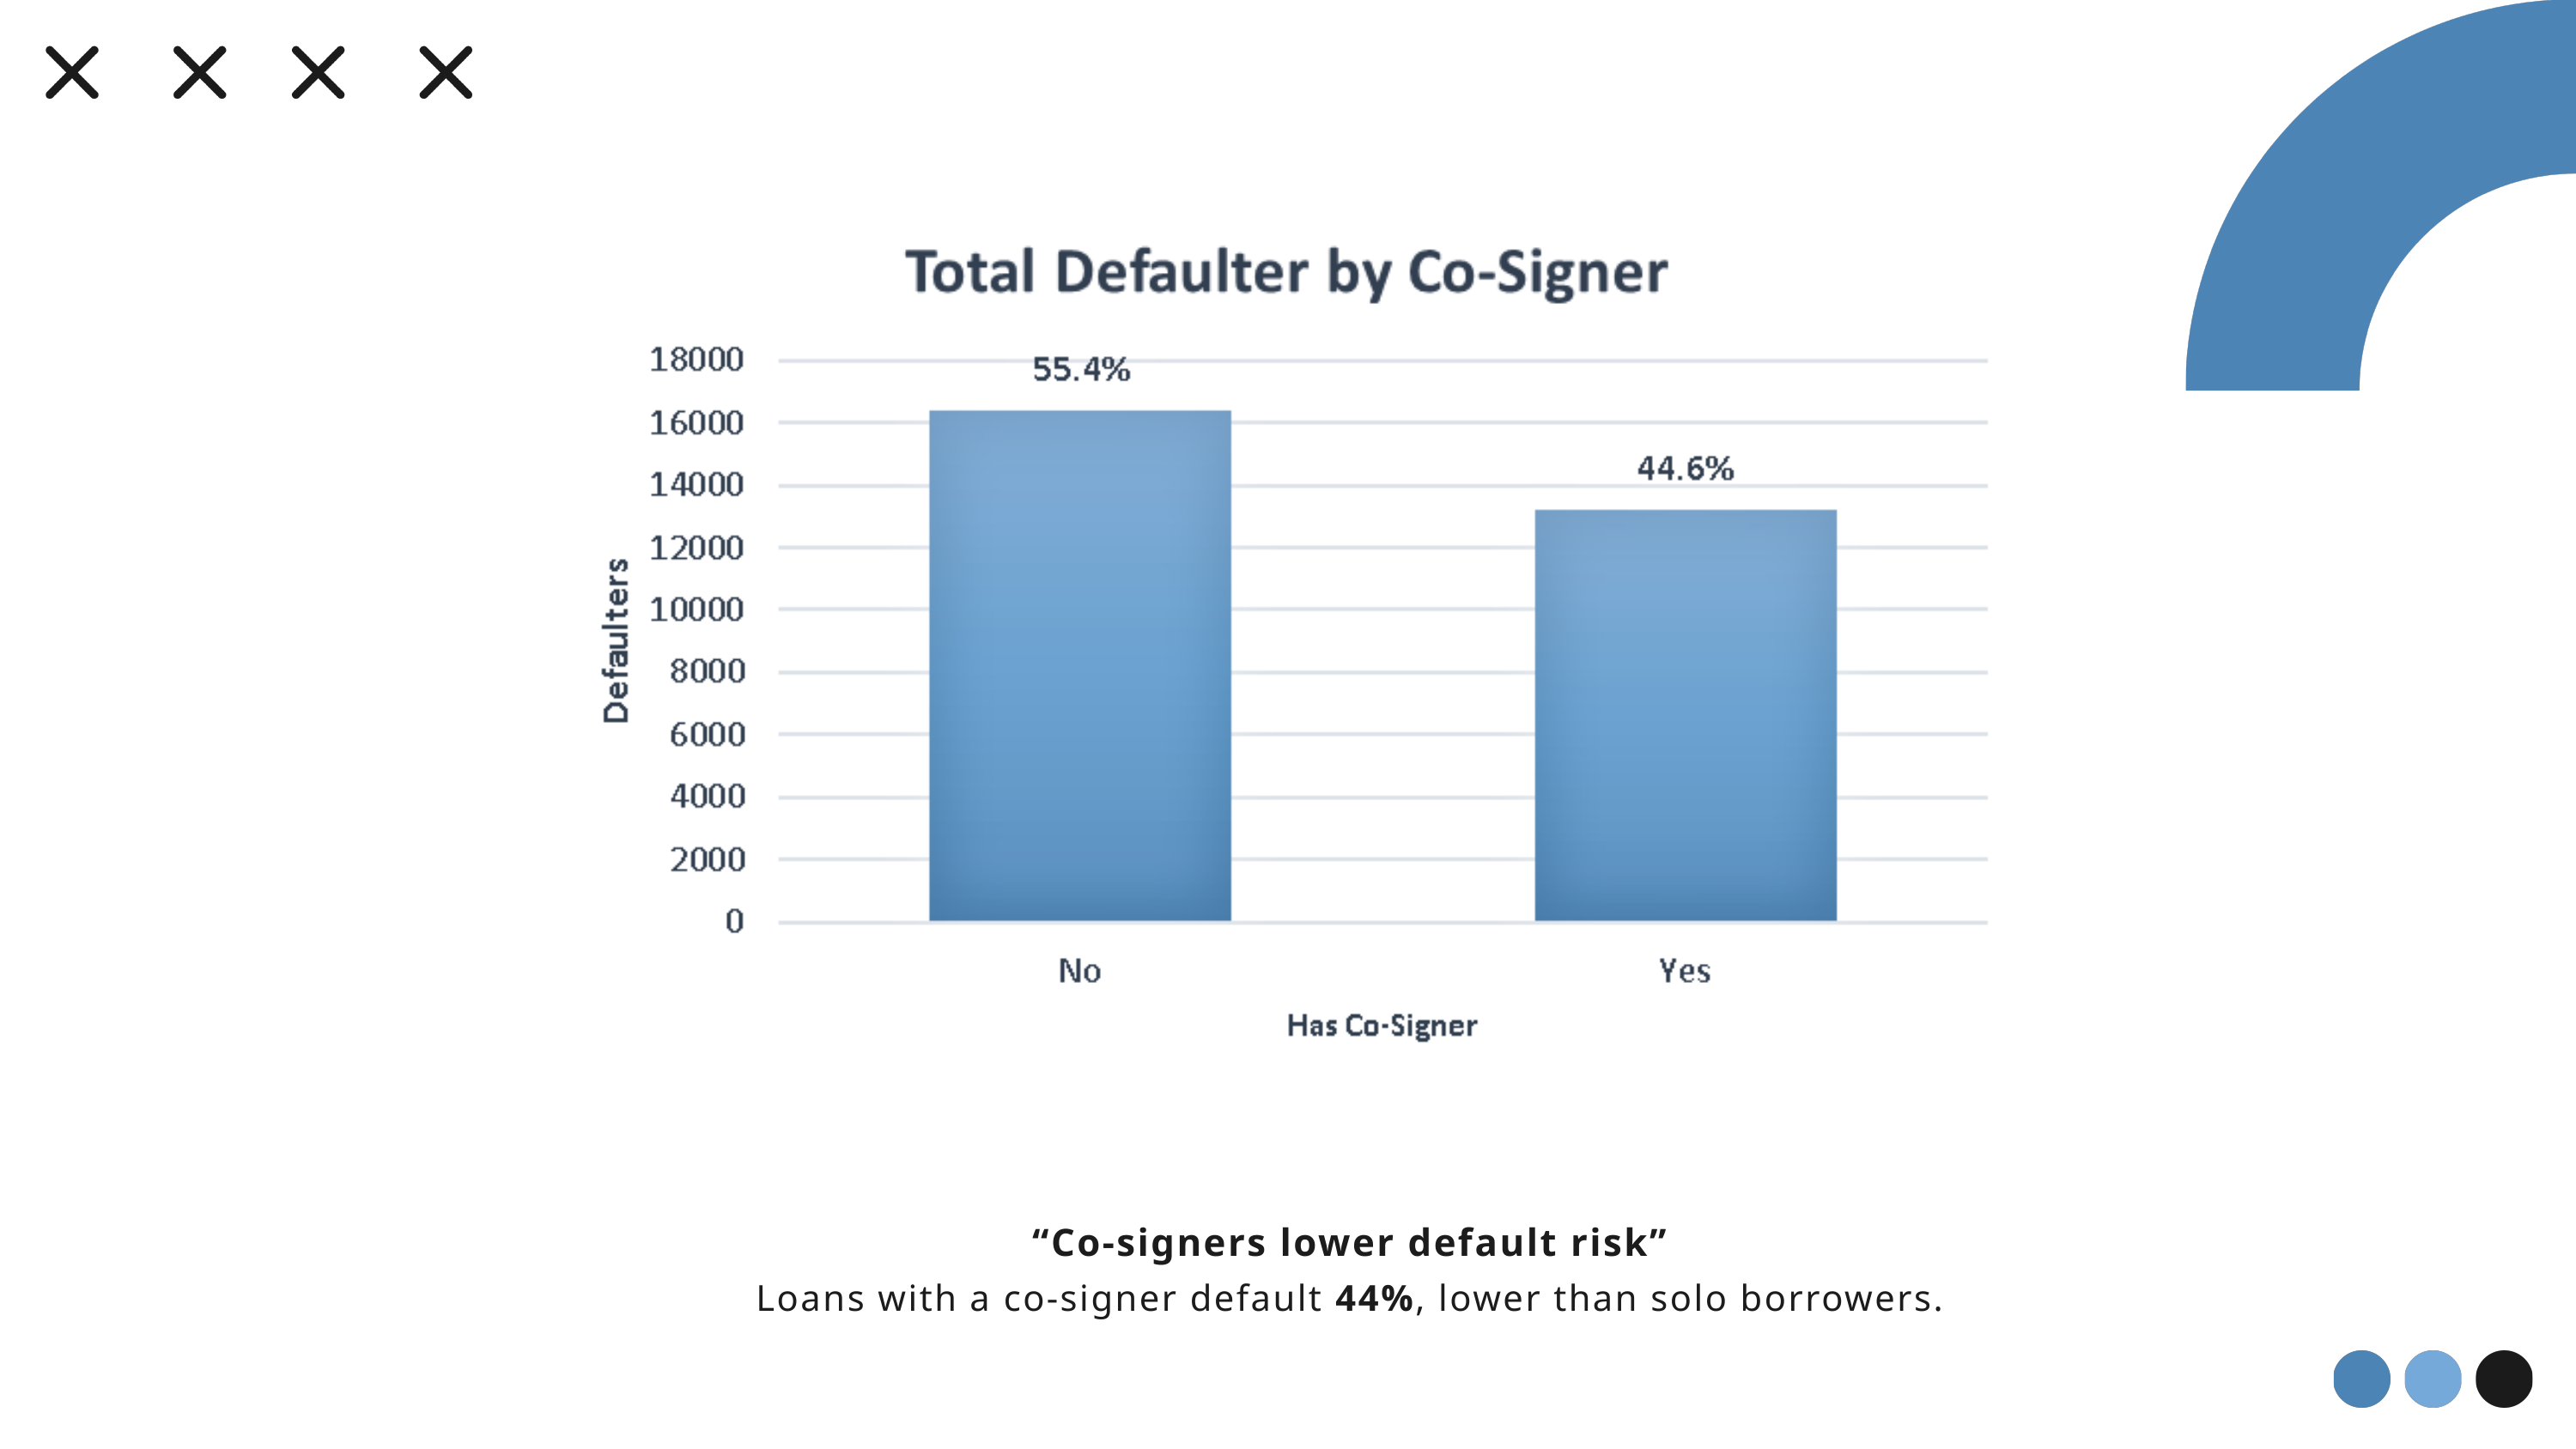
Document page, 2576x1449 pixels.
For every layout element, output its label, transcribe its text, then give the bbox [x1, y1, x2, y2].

text_box “Co-signers lower default risk” Loans with a co-signer default 44%, lower than solo borrowers. [268, 1188, 2432, 1319]
text_box [555, 209, 2022, 1078]
text_box [2476, 1350, 2533, 1408]
text_box [43, 45, 475, 99]
text_box [2333, 1350, 2391, 1408]
text_box [2404, 1350, 2462, 1408]
text_box [2185, 0, 2576, 391]
